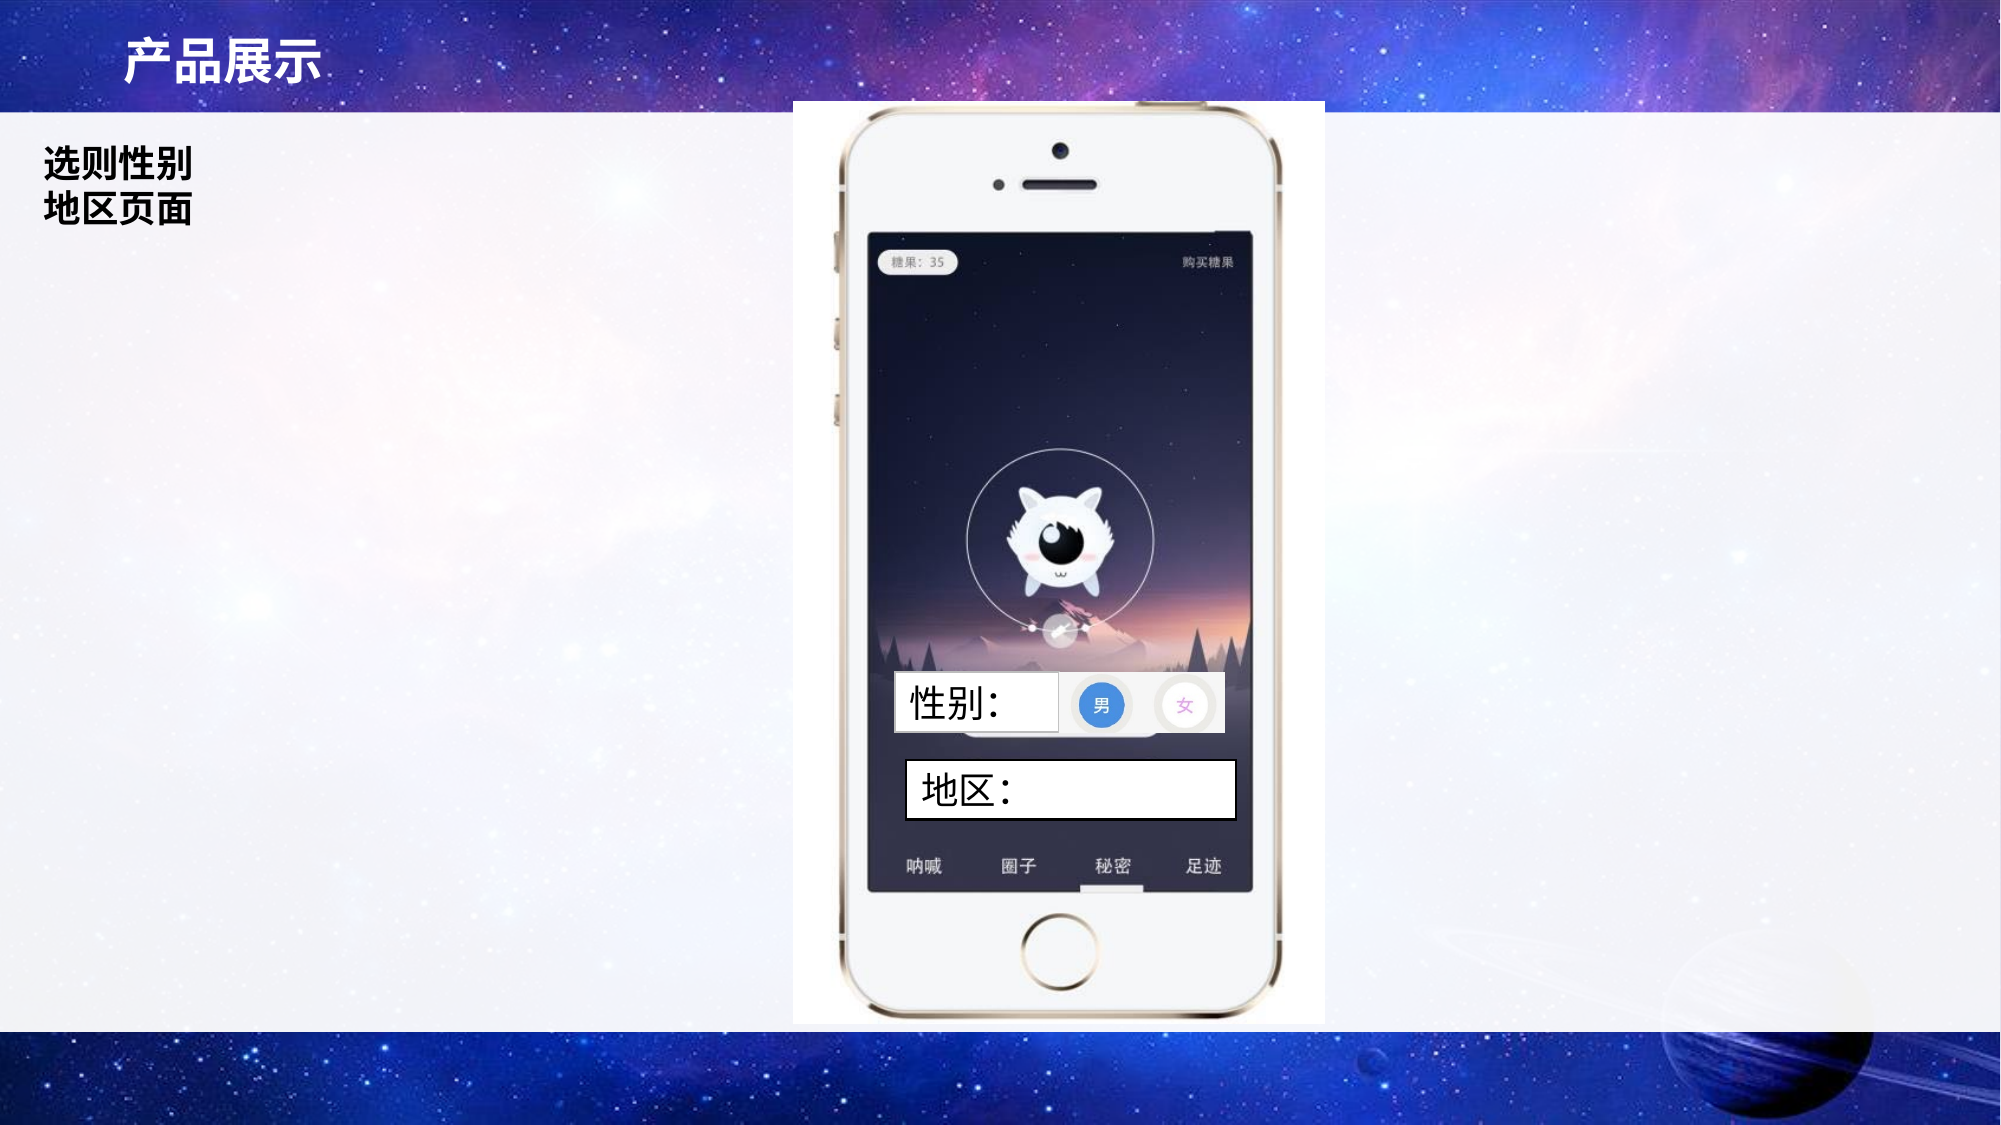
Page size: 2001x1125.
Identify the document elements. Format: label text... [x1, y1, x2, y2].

text_box 产品展示 [108, 21, 345, 97]
text_box 选则性别 地区页面 [28, 132, 250, 238]
picture [0, 0, 2001, 1125]
